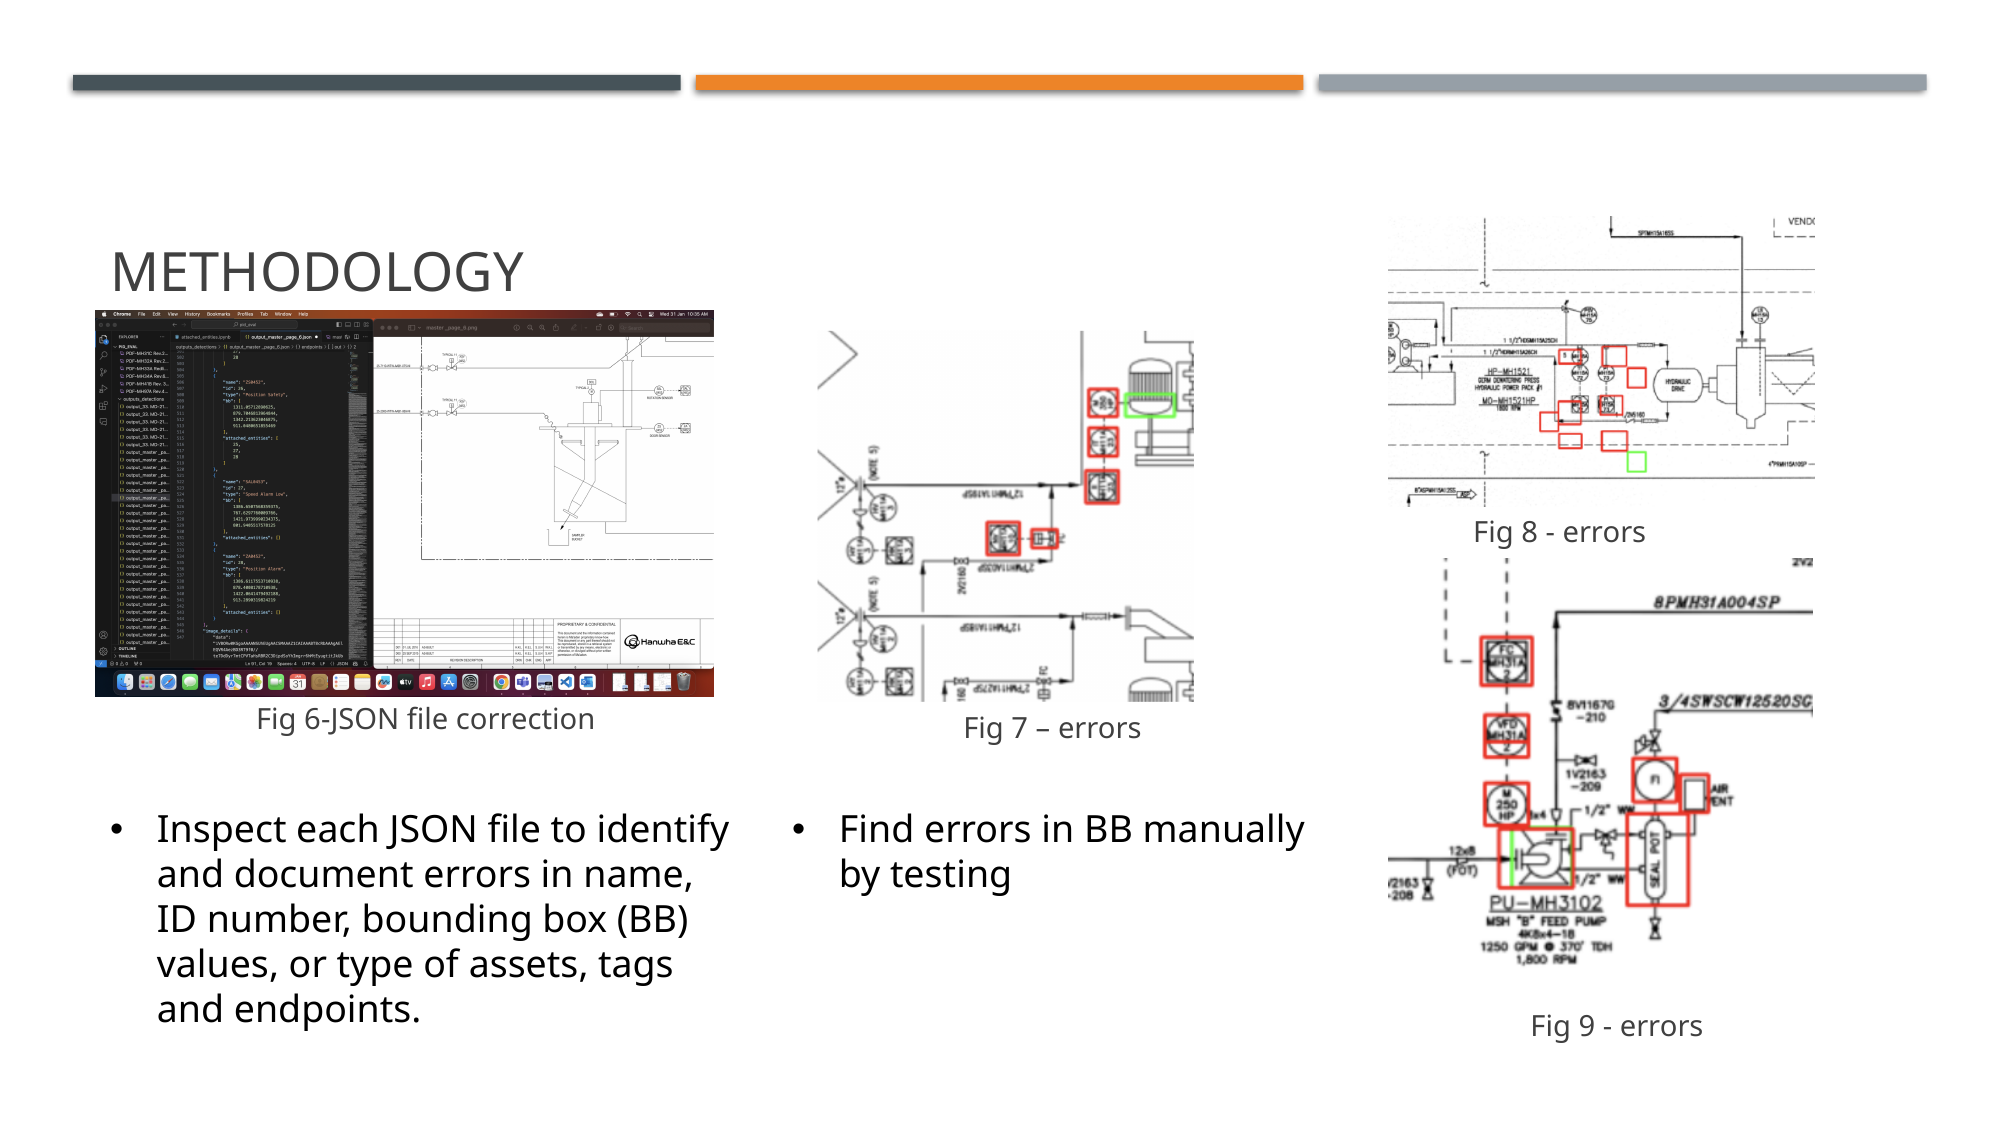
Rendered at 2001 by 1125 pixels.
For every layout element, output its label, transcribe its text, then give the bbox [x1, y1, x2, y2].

text_box Inspect each JSON file to identify and document errors in name, ID number, bounding box (BB) values, or type of assets, tags and endpoints. [95, 798, 756, 1083]
title methodology [95, 115, 1905, 311]
picture [94, 309, 714, 697]
picture [1387, 215, 1816, 507]
picture [1387, 558, 1814, 1011]
text_box Find errors in BB manually by testing [777, 798, 1328, 948]
text_box Fig 6-JSON file correction [241, 705, 611, 743]
text_box Fig 8 - errors [1458, 516, 1662, 556]
text_box Fig 9 - errors [1515, 1020, 1719, 1050]
text_box Fig 7 – errors [948, 714, 1157, 752]
picture [818, 327, 1194, 705]
